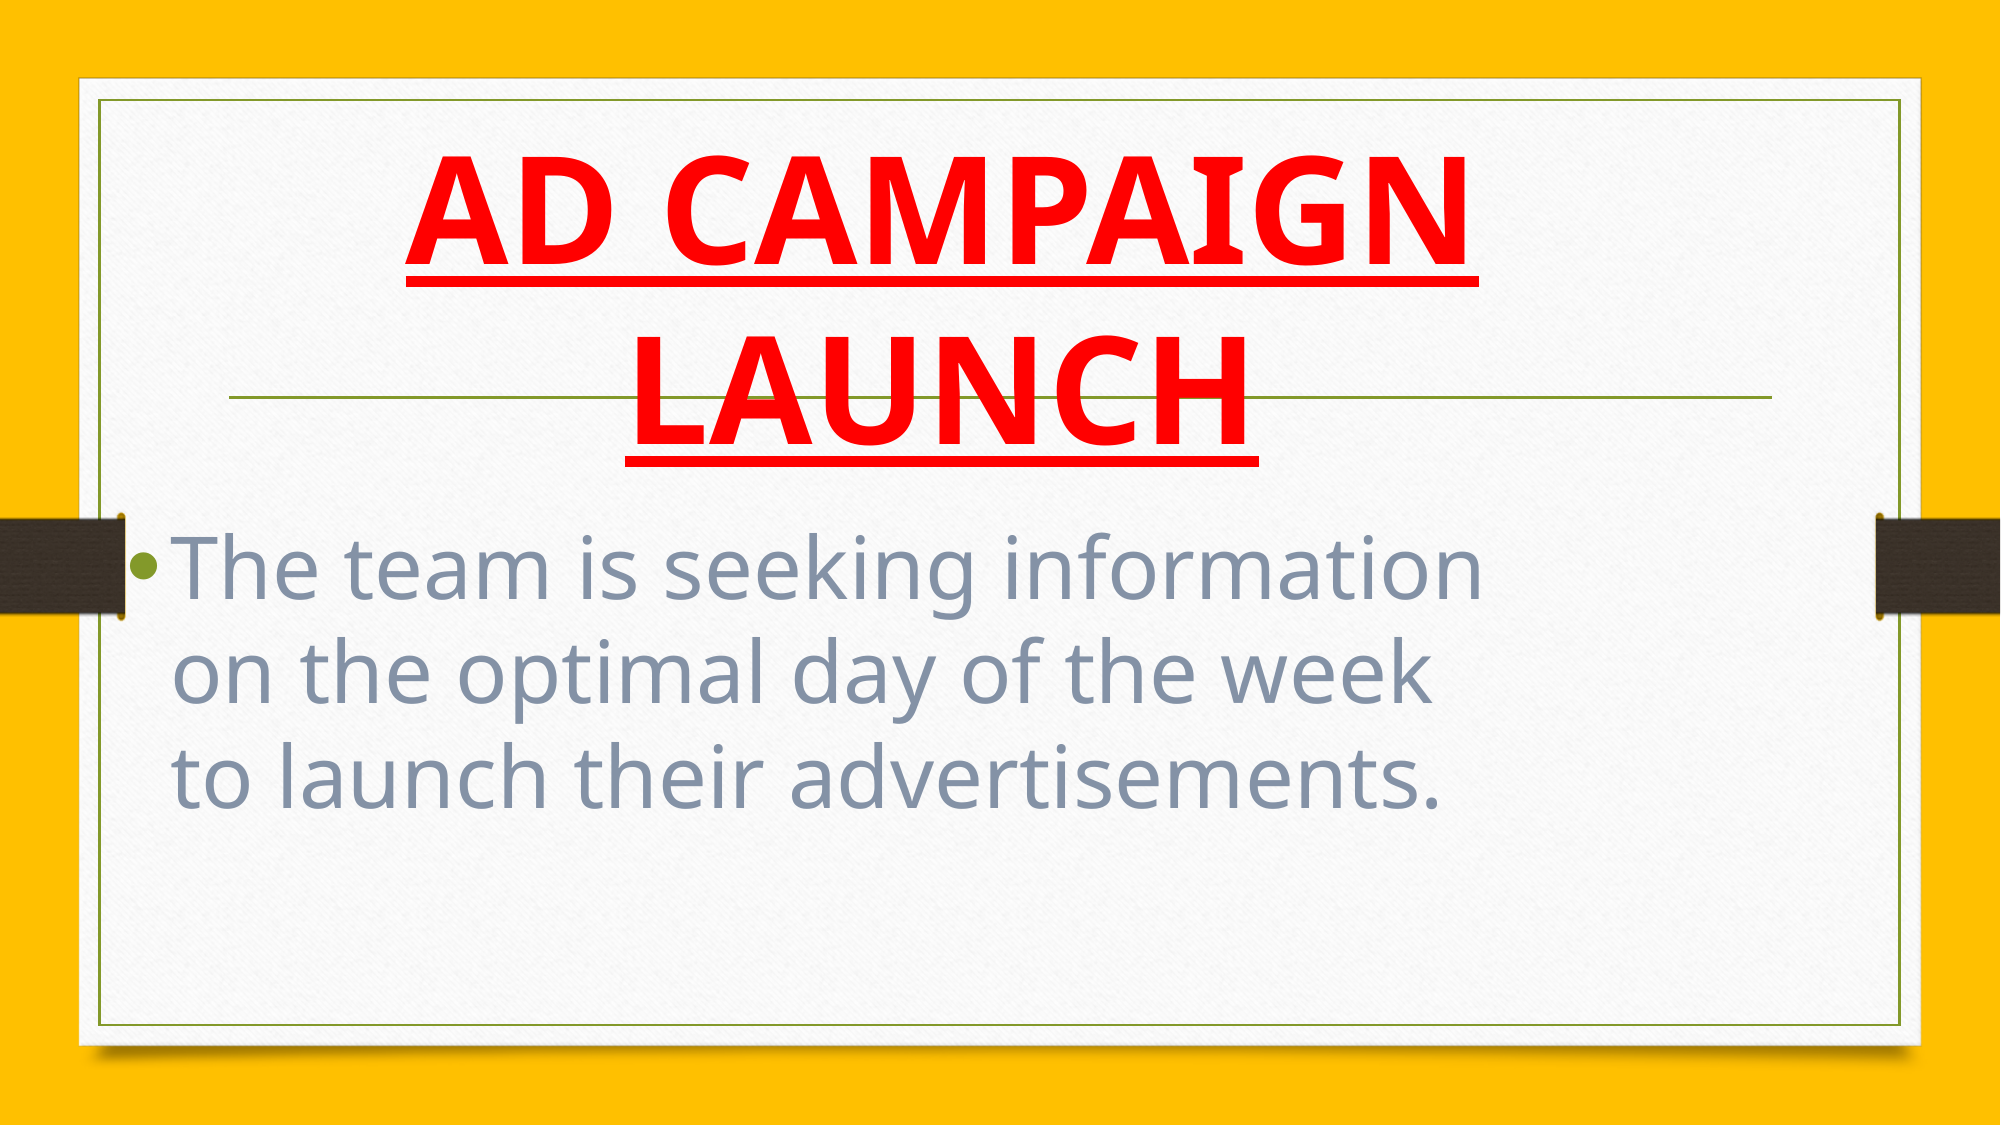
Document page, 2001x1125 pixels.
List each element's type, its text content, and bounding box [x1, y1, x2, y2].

list The team is seeking information on the optimal day of the week to launch their advertisements. [111, 505, 1522, 934]
title AD CAMPAIGN LAUNCH [132, 183, 1753, 406]
picture [0, 0, 2001, 1125]
